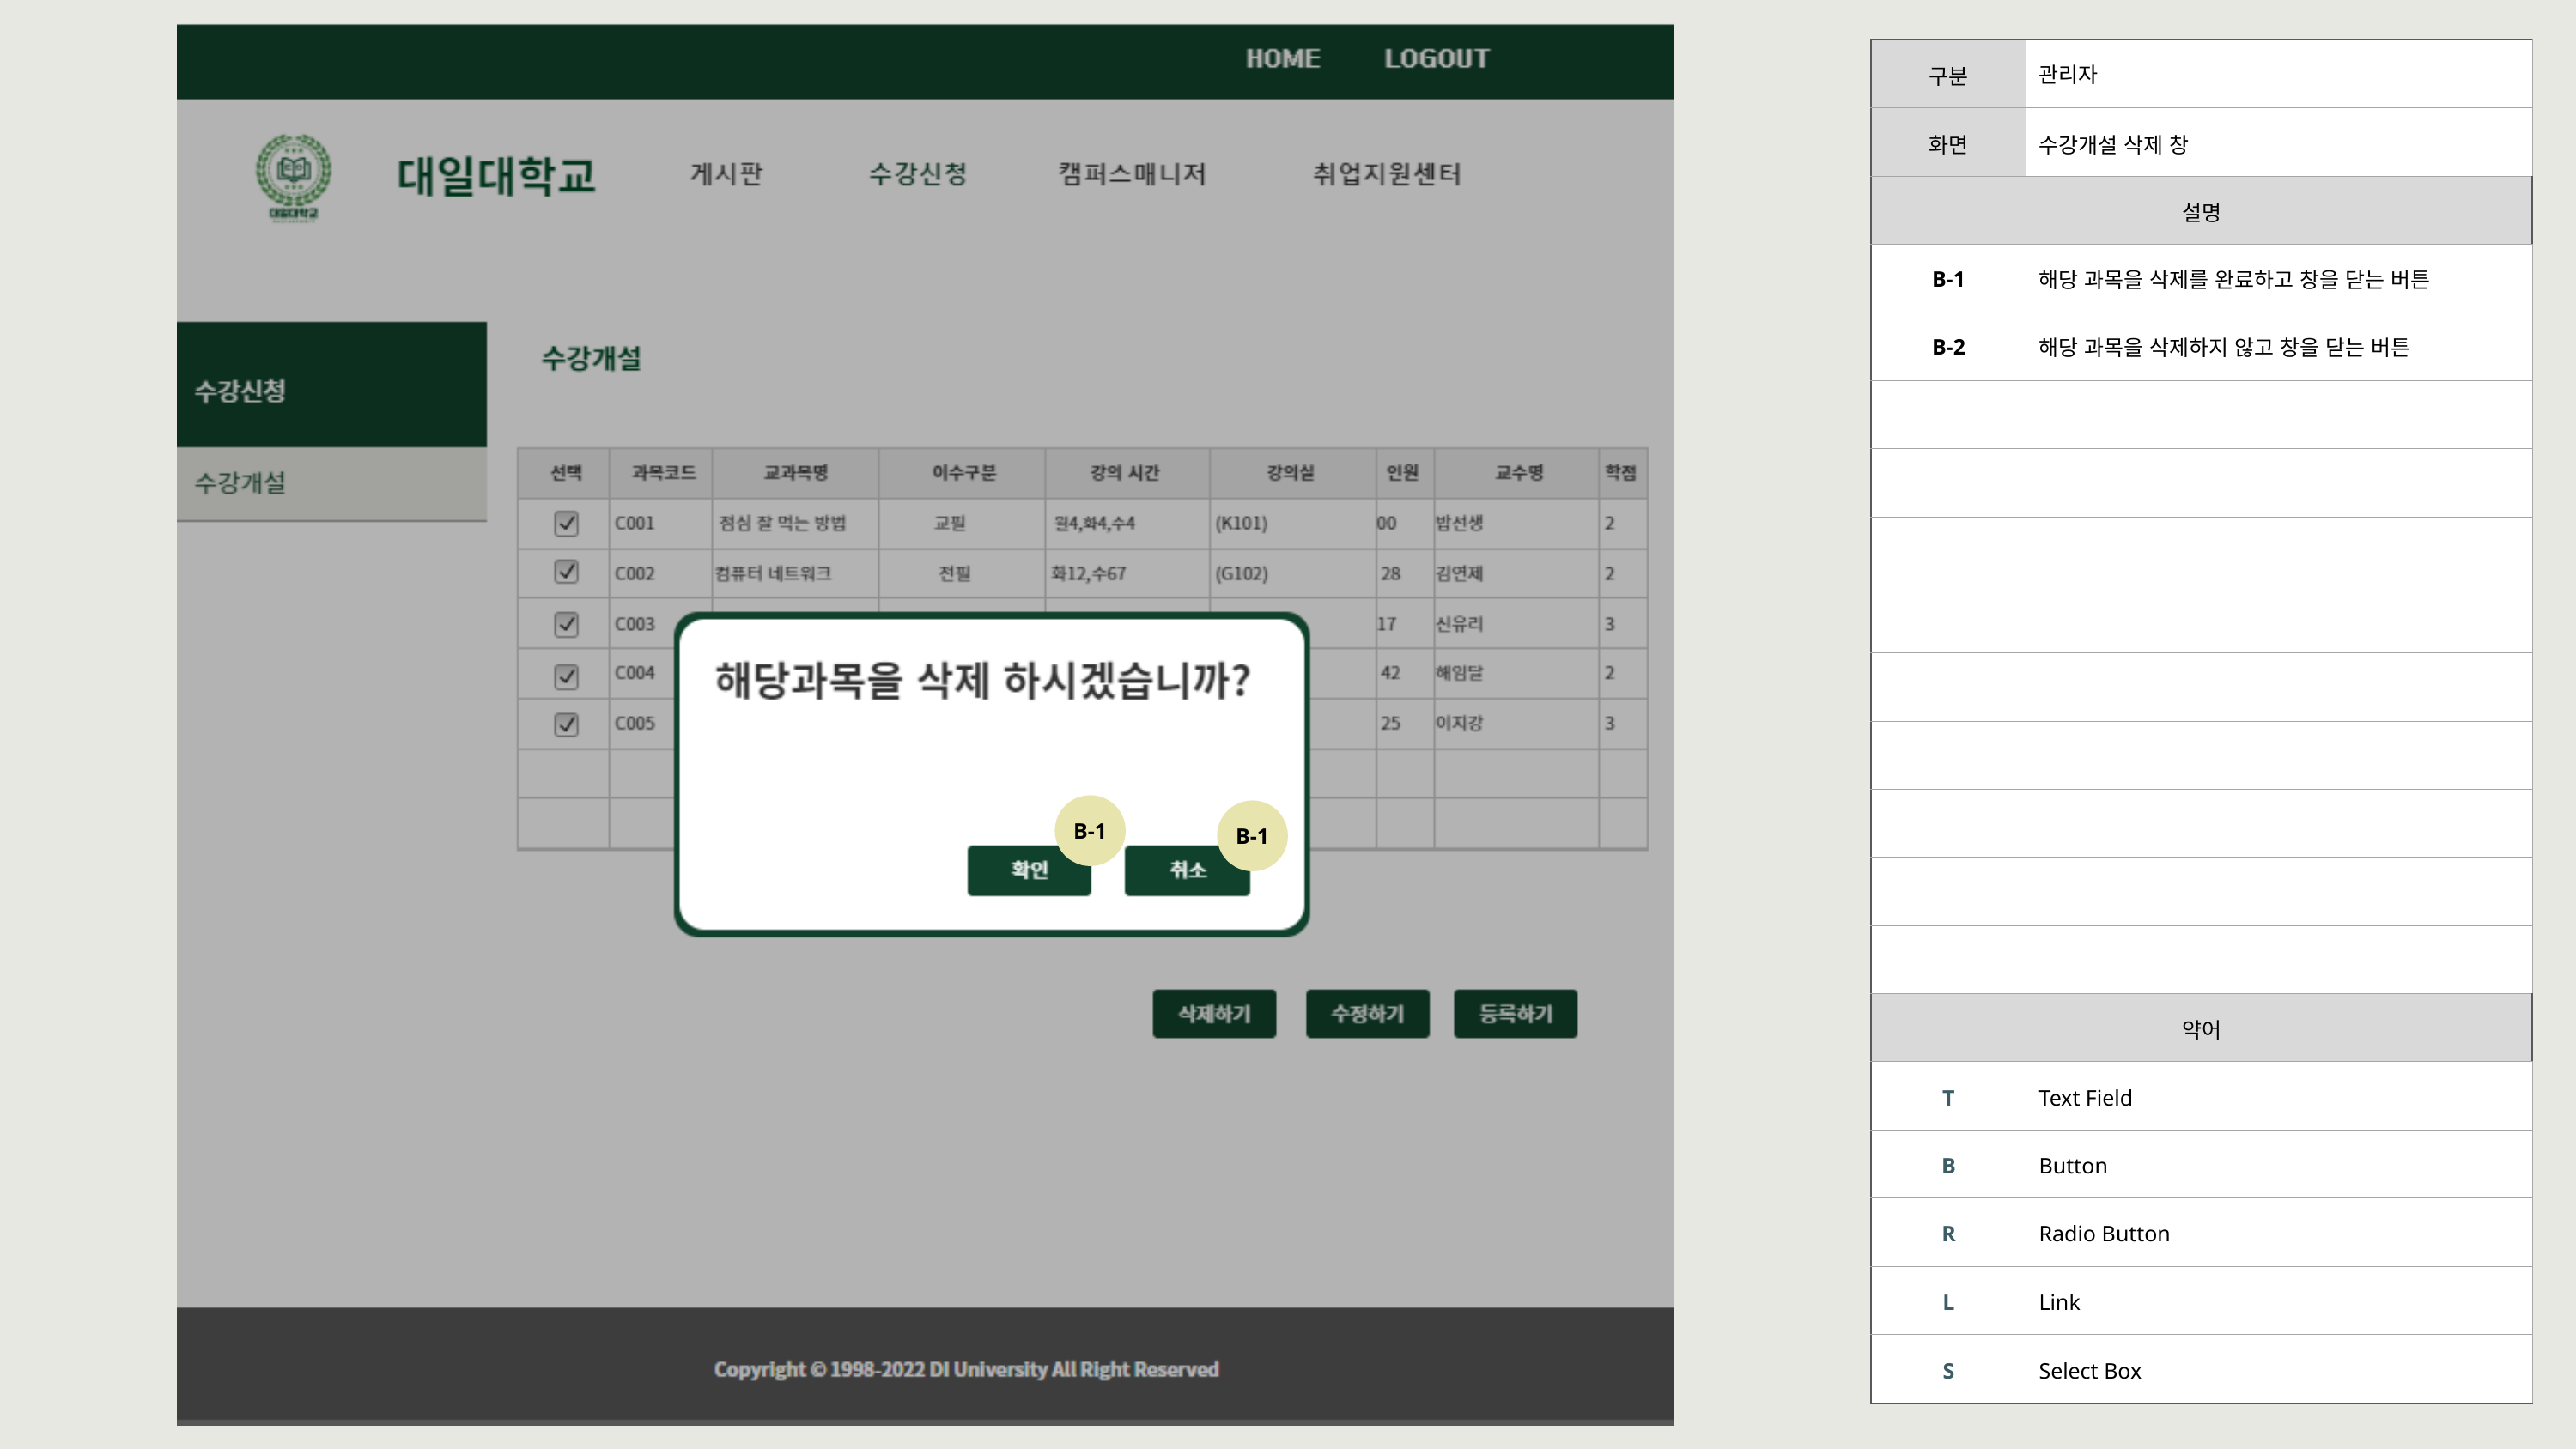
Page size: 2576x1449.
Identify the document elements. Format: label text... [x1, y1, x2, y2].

table_cell 해당 과목을 삭제하지 않고 창을 닫는 버튼 [2026, 312, 2532, 380]
table_cell B-1 [1872, 245, 2026, 312]
table_cell [2026, 790, 2532, 857]
table_cell [2026, 449, 2532, 517]
table_cell [2026, 722, 2532, 789]
table_cell B-2 [1872, 312, 2026, 380]
table_cell [1872, 449, 2026, 517]
table_cell Link [2026, 1267, 2532, 1334]
table_header 구분 [1872, 40, 2026, 107]
table_cell Button [2026, 1131, 2532, 1197]
table_cell T [1872, 1062, 2026, 1130]
table_cell 약어 [1872, 994, 2531, 1061]
table_cell [2026, 381, 2532, 448]
table_cell [1872, 518, 2026, 585]
table_cell [2026, 858, 2532, 925]
table_cell [2026, 518, 2532, 585]
table_cell 수강개설 삭제 창 [2026, 108, 2532, 176]
table_cell R [1872, 1198, 2026, 1266]
picture [177, 22, 1674, 1426]
table_cell 화면 [1872, 108, 2026, 176]
table_cell [1872, 926, 2026, 993]
table_cell [1872, 585, 2026, 652]
table_cell 설명 [1872, 177, 2531, 244]
table_cell [1872, 381, 2026, 448]
table_cell [1872, 790, 2026, 857]
table_cell [1872, 858, 2026, 925]
table_cell 해당 과목을 삭제를 완료하고 창을 닫는 버튼 [2026, 245, 2532, 312]
table_cell [2026, 585, 2532, 652]
table_header 관리자 [2026, 40, 2532, 107]
table_cell [1872, 722, 2026, 789]
table_cell [1872, 653, 2026, 721]
table_cell L [1872, 1267, 2026, 1334]
table_cell [2026, 653, 2532, 721]
table_cell [2026, 926, 2532, 993]
table_cell Text Field [2026, 1062, 2532, 1130]
table_cell Select Box [2026, 1335, 2532, 1403]
table_cell Radio Button [2026, 1198, 2532, 1266]
table_cell S [1872, 1335, 2026, 1403]
table_cell B [1872, 1131, 2026, 1197]
